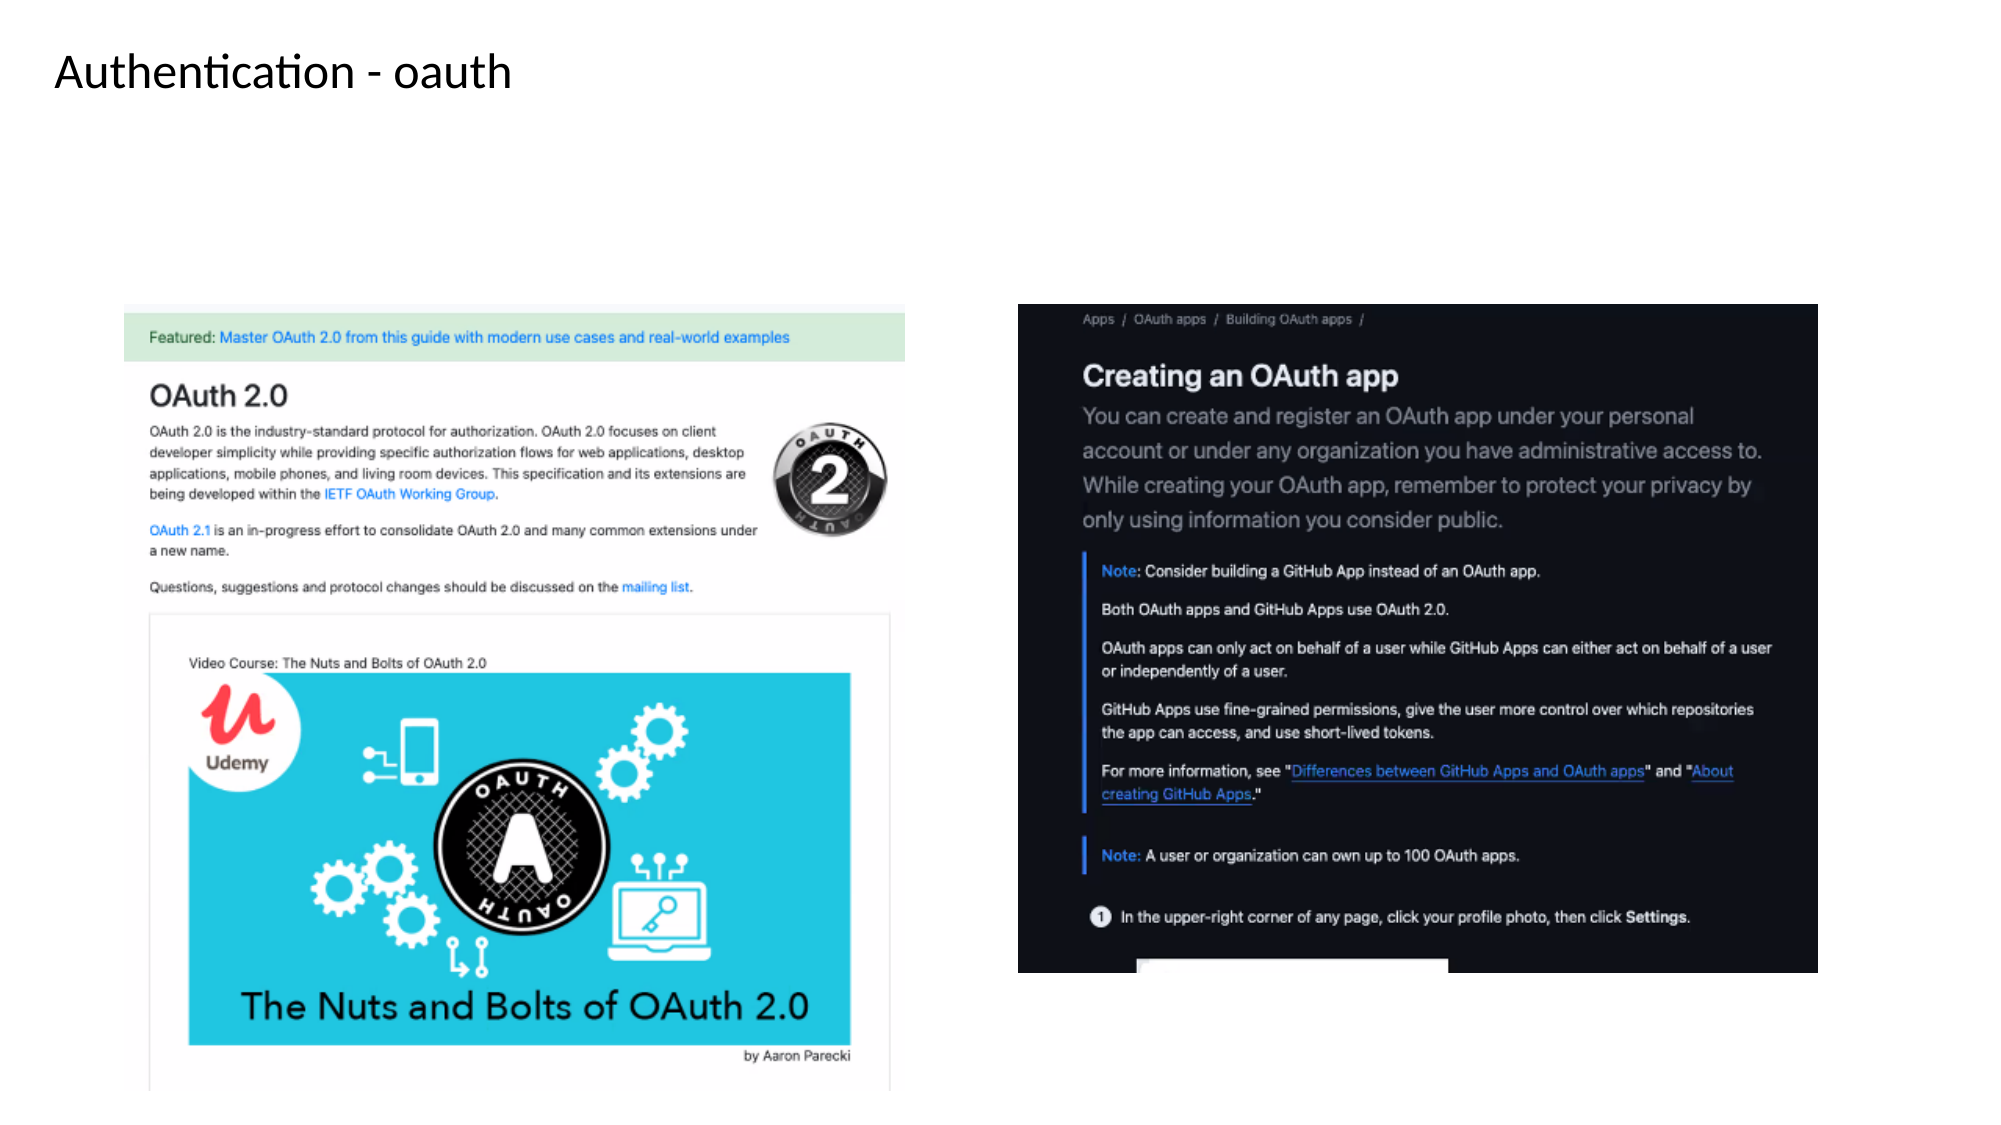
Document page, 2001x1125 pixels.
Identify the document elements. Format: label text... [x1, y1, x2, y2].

picture [124, 304, 905, 1091]
picture [1018, 304, 1818, 974]
text_box Authentication - oauth [39, 31, 649, 106]
